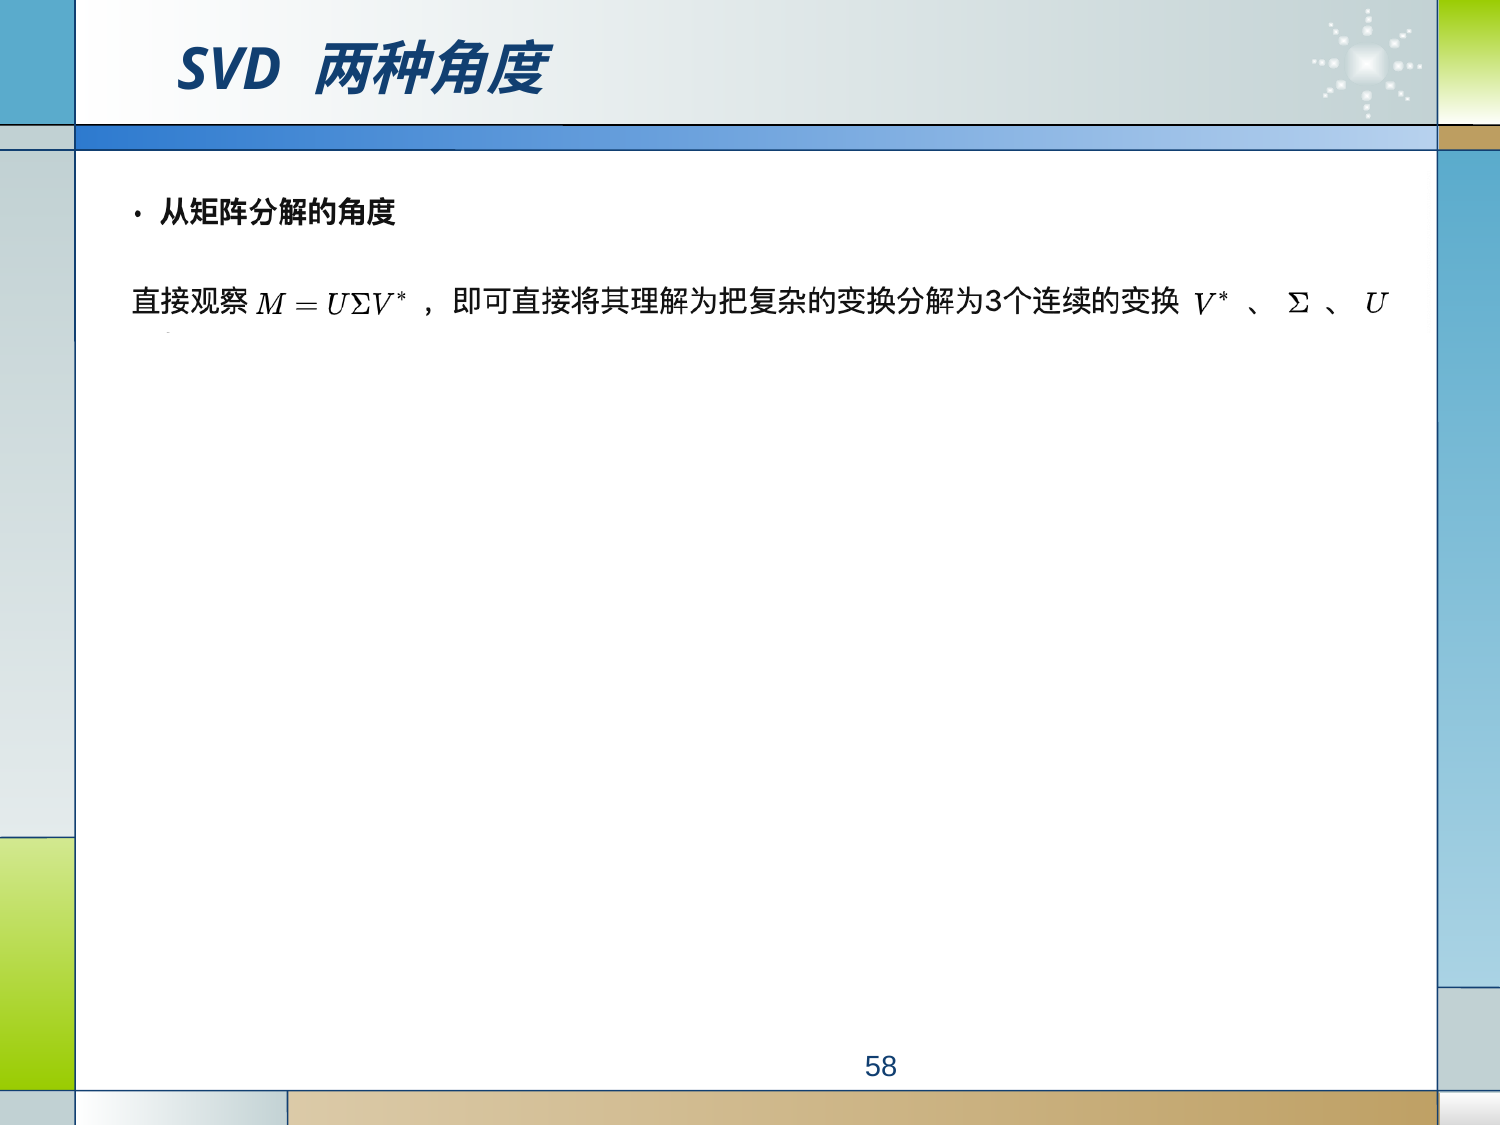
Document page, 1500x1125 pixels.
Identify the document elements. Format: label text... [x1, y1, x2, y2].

picture [112, 169, 1432, 921]
slide_number 58 [562, 1039, 913, 1081]
title SVD 两种角度 [162, 19, 1263, 113]
